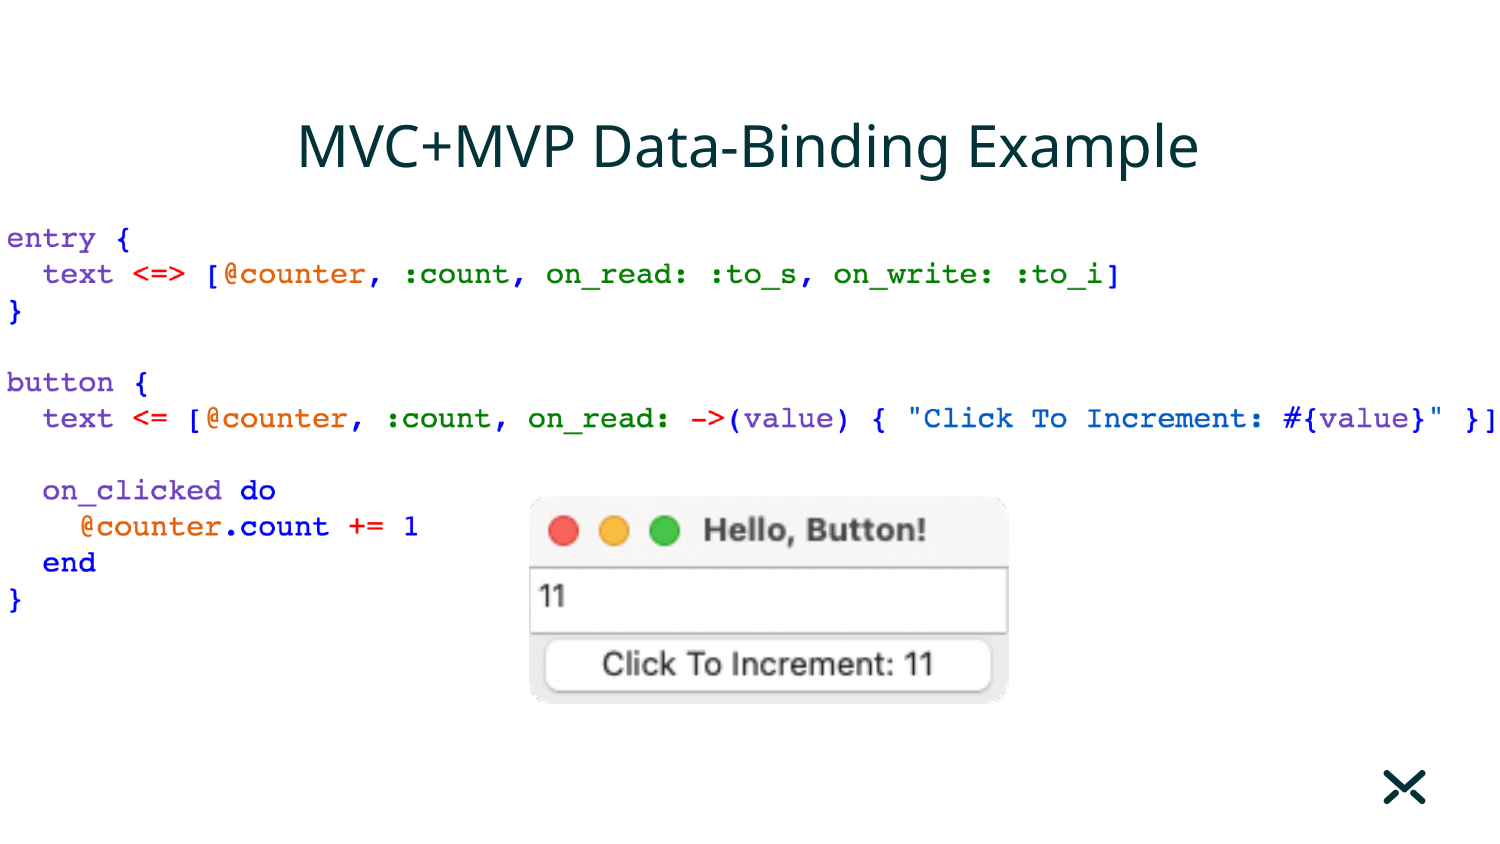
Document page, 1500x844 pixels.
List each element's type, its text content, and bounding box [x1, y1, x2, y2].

picture [0, 220, 1500, 704]
picture [1353, 736, 1456, 838]
title MVC+MVP Data-Binding Example [66, 94, 1431, 199]
